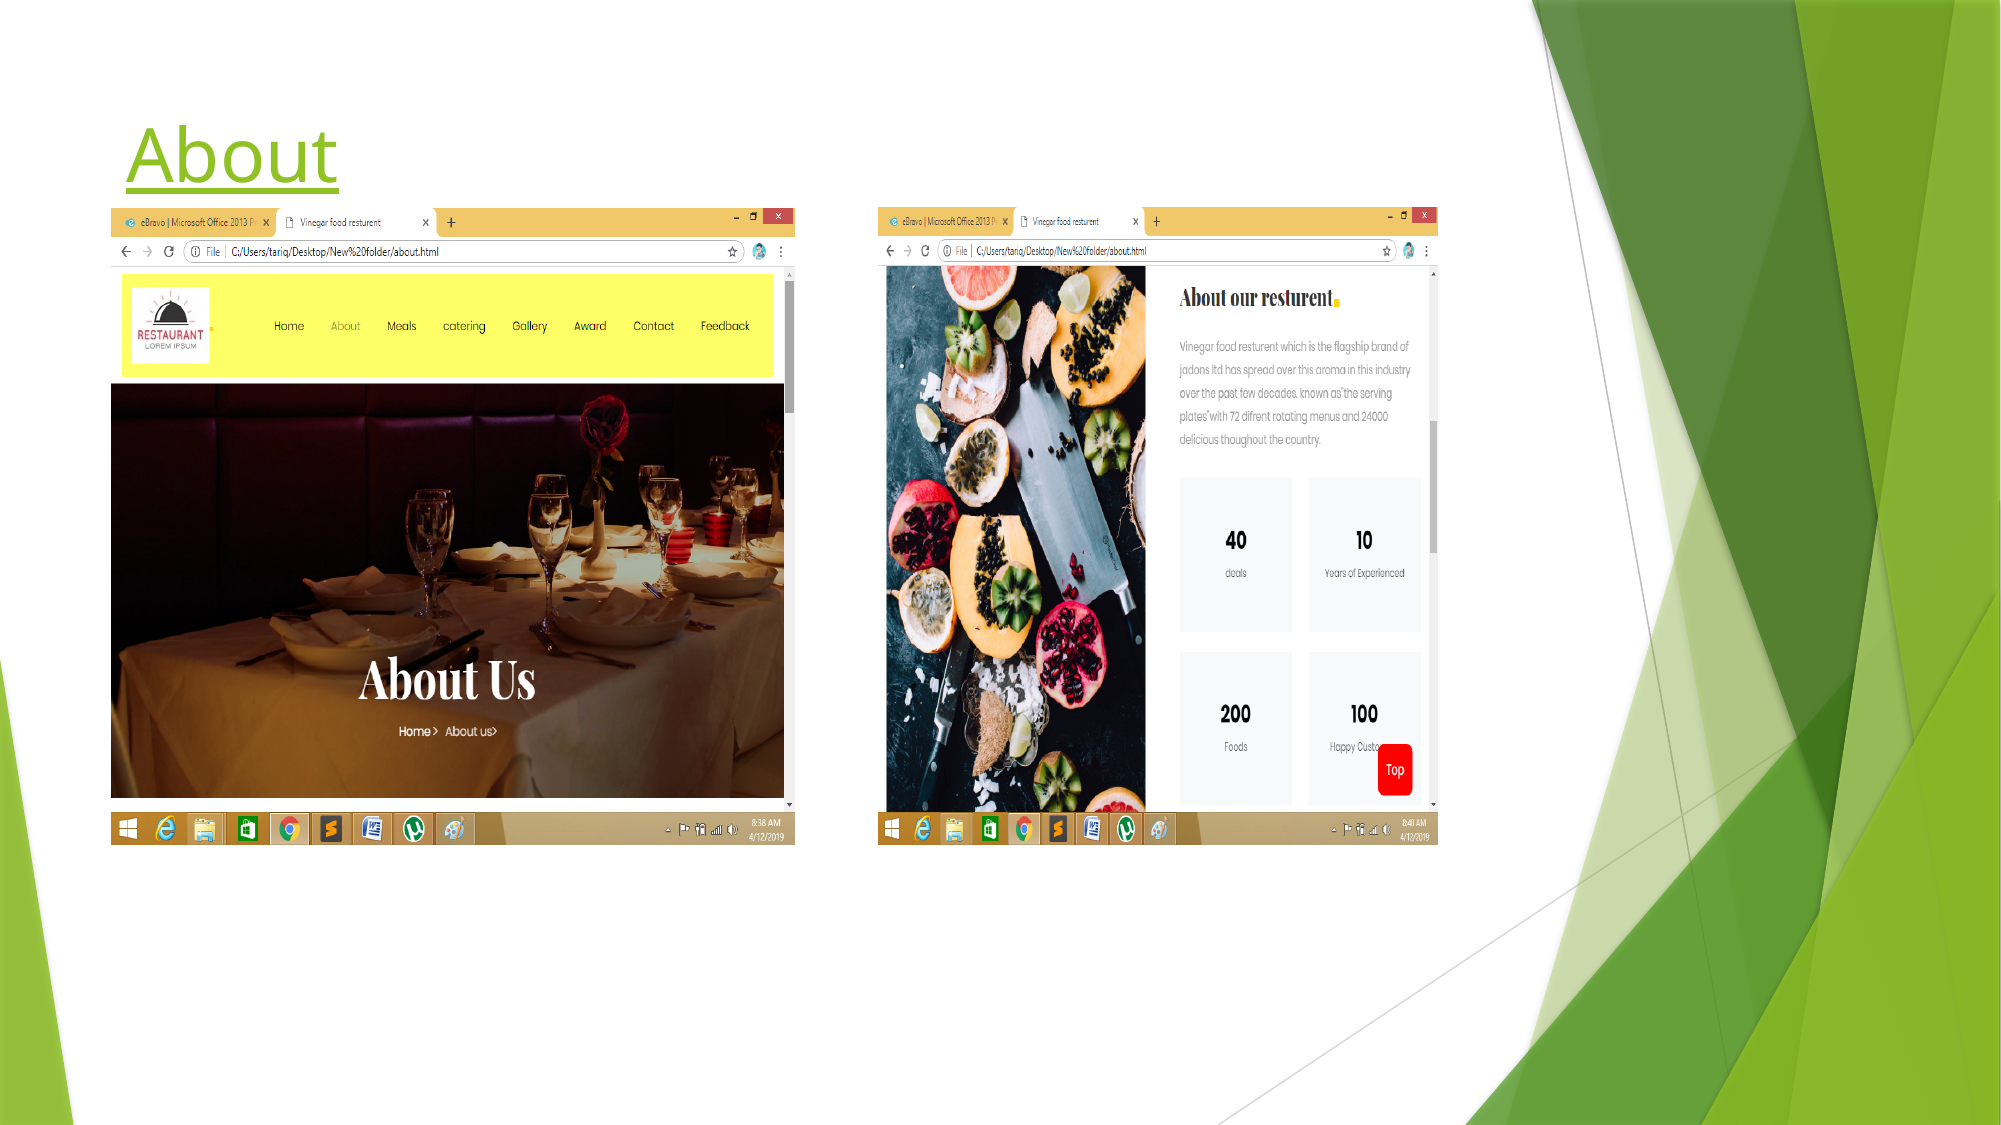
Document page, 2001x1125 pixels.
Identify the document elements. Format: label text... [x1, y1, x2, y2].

picture [878, 206, 1438, 845]
title About [111, 99, 1522, 317]
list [110, 207, 796, 846]
